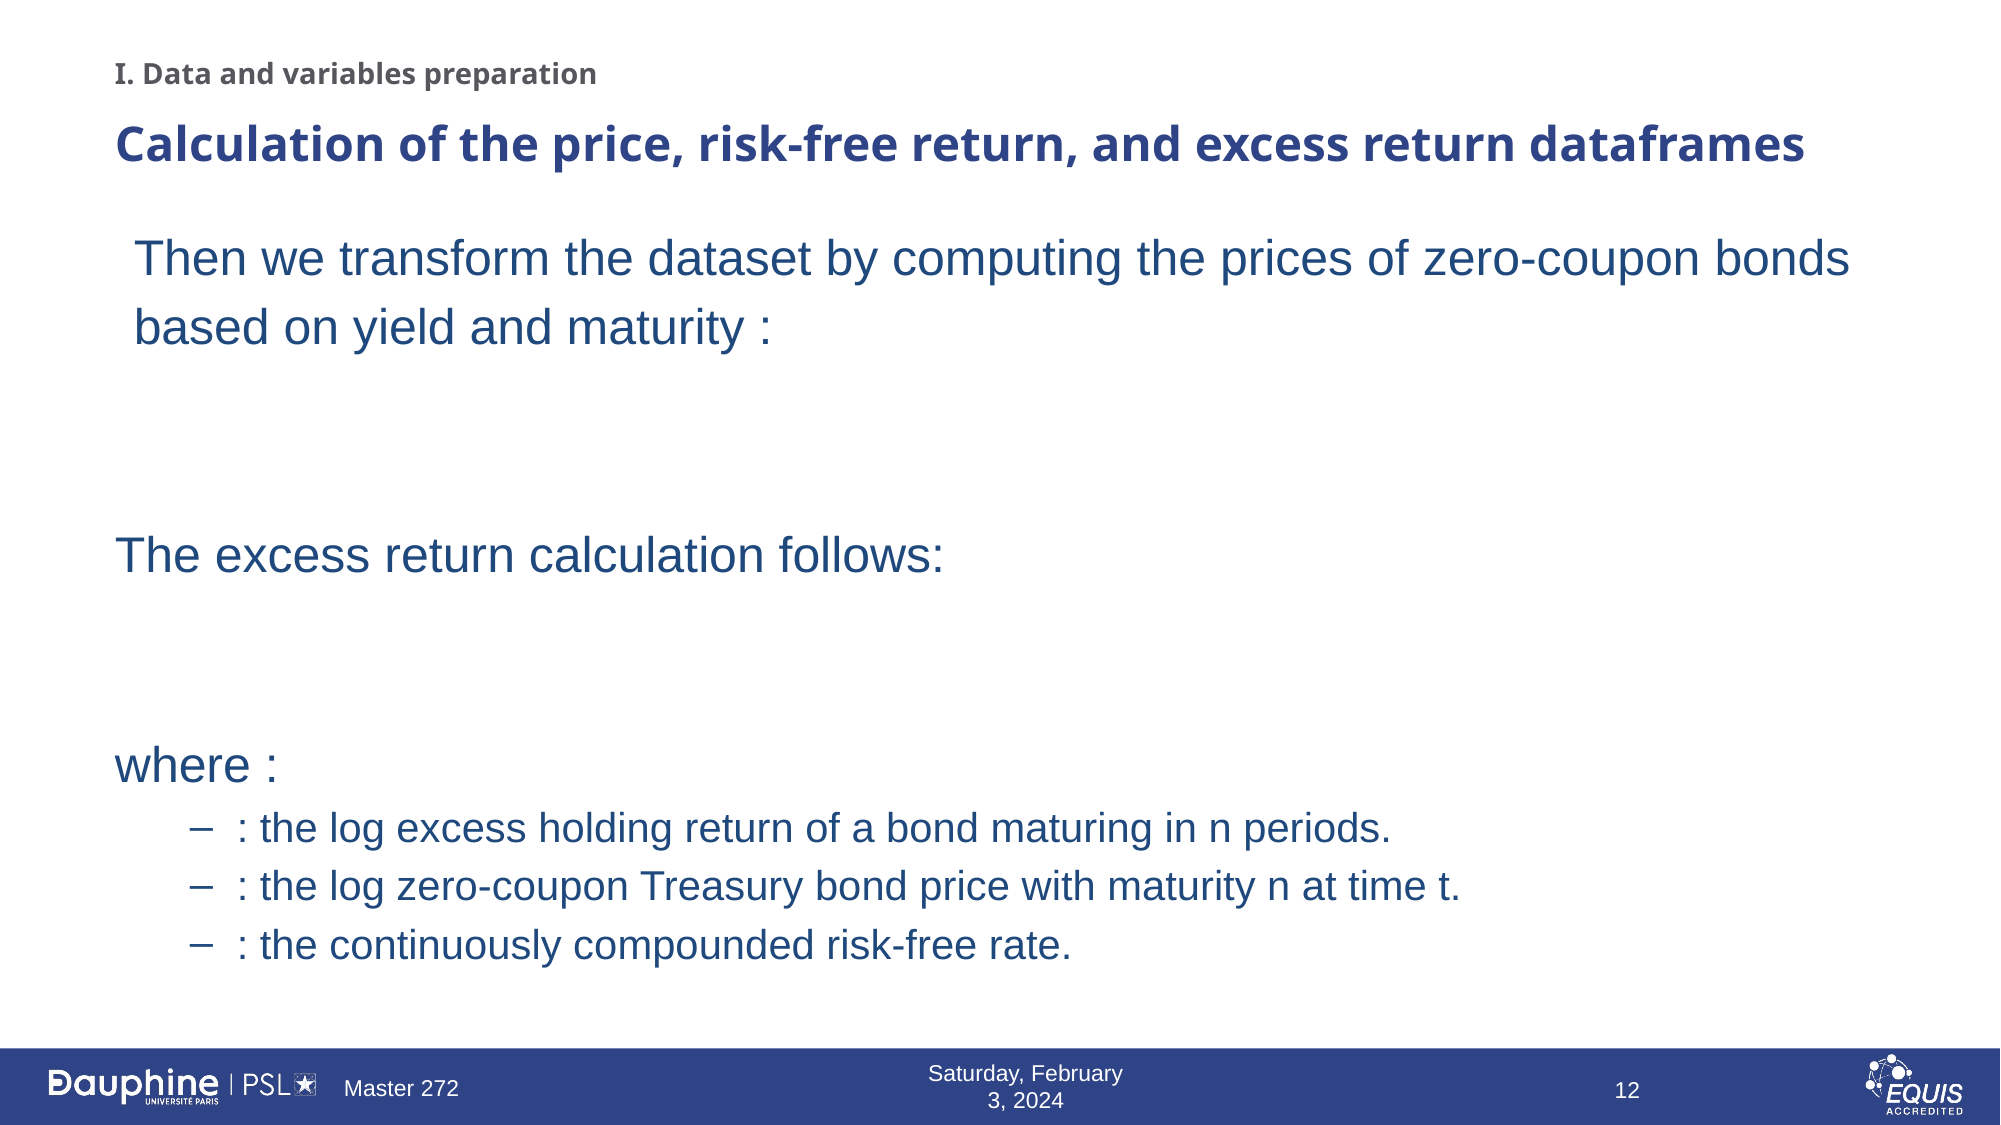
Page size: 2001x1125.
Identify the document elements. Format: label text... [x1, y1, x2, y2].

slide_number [907, 1055, 1145, 1116]
picture [43, 1063, 321, 1110]
title Calculation of the price, risk-free return, and excess return dataframes [99, 103, 1900, 182]
footer Master 272 [328, 1057, 864, 1118]
list I. Data and variables preparation [99, 47, 1709, 104]
slide_number 12 [1599, 1068, 1857, 1104]
